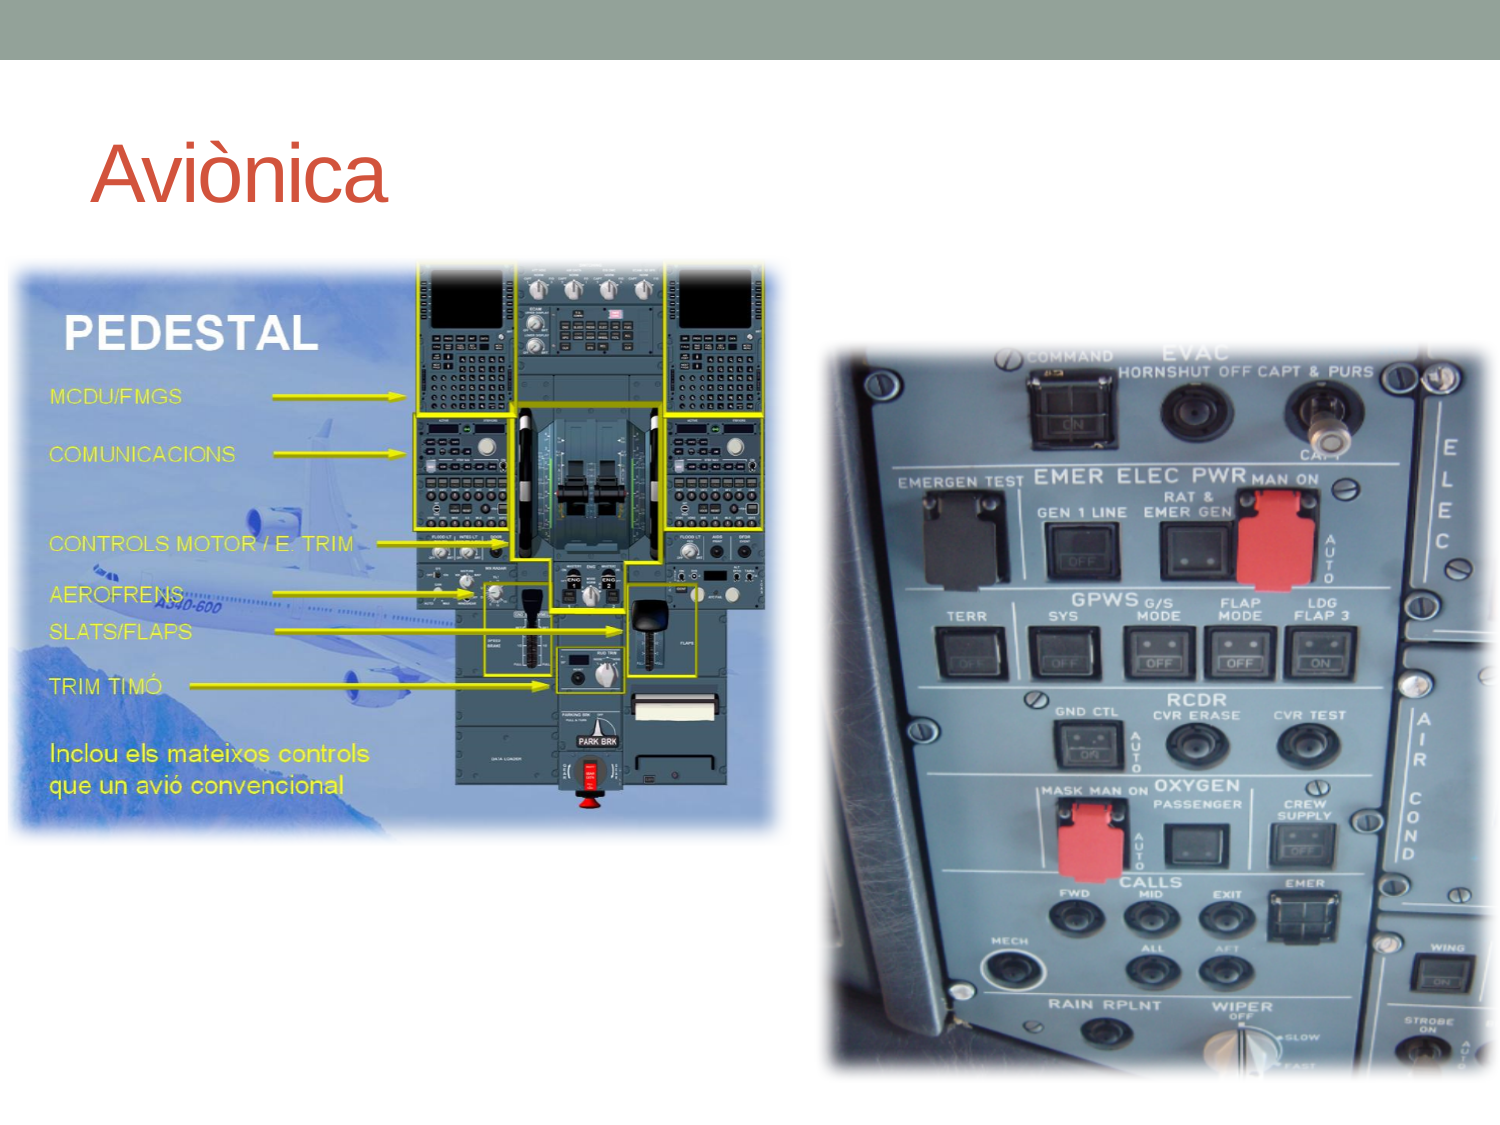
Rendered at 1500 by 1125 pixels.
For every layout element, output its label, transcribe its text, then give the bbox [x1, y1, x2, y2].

picture [814, 337, 1500, 1083]
title Aviònica [75, 87, 1425, 250]
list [0, 255, 792, 847]
